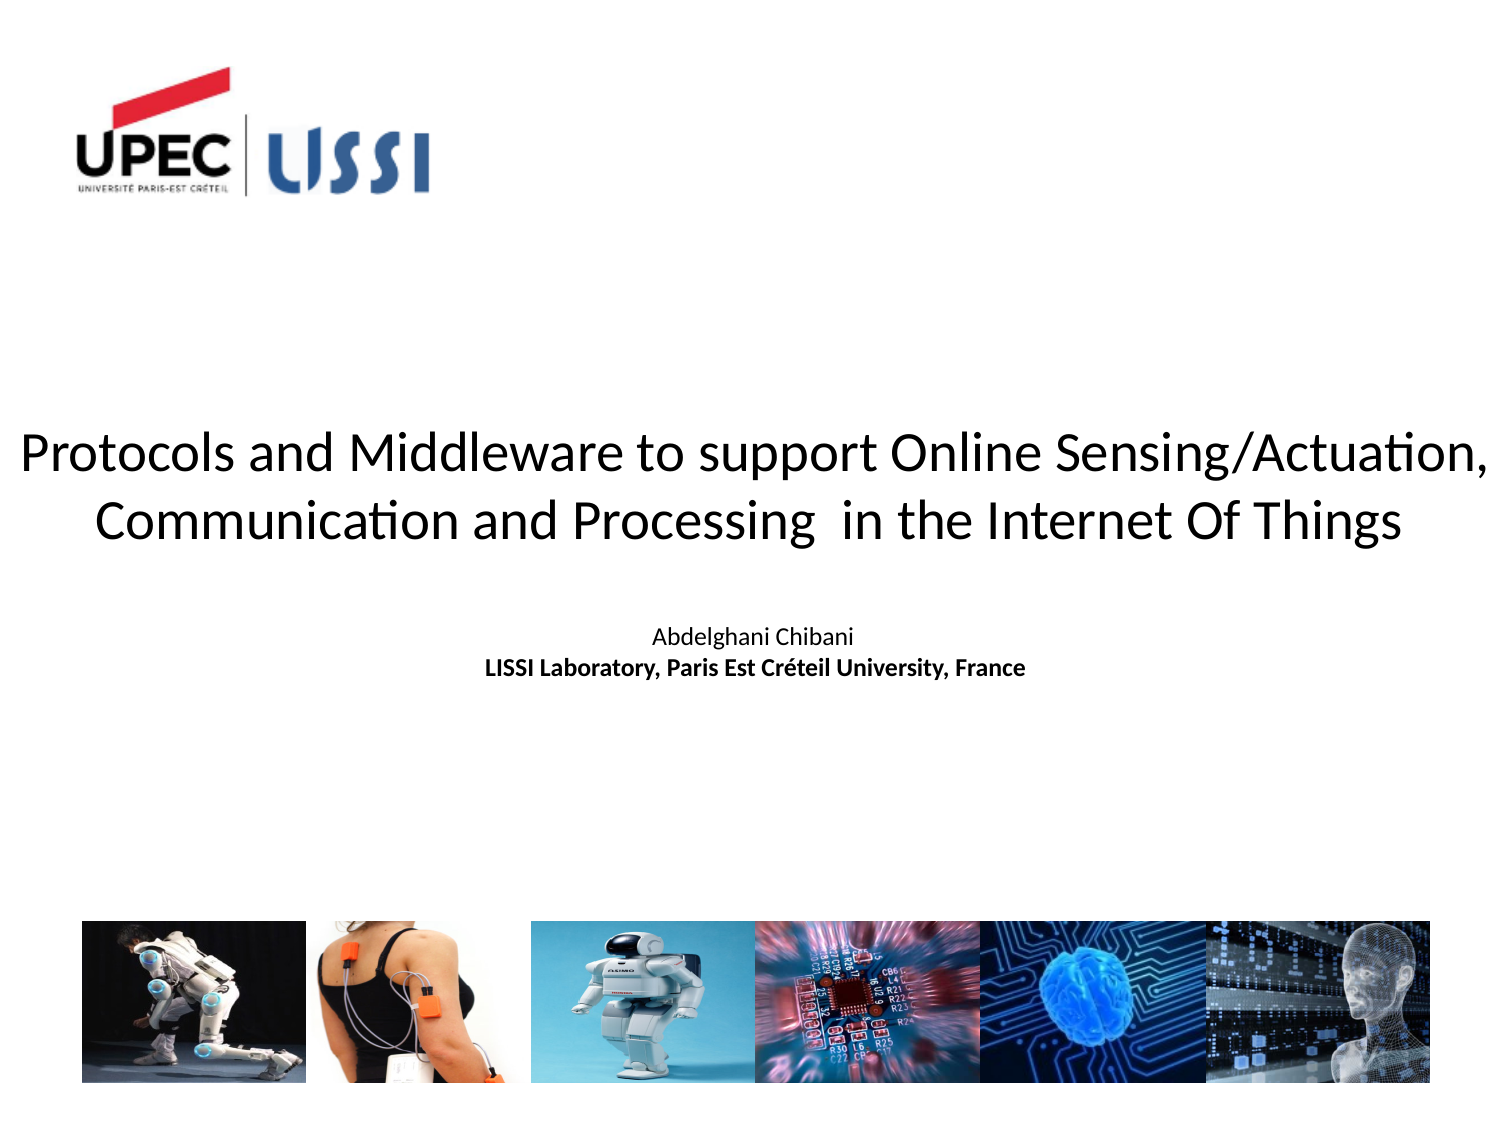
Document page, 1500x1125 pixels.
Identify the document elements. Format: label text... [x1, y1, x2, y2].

picture [76, 66, 437, 198]
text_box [81, 921, 1430, 1083]
title Protocols and Middleware to support Online Sensing/Actuation, Communication and Processing in the Internet Of Things Abdelghani Chibani LISSI Laboratory, Paris Est Créteil University, France [0, 373, 1500, 692]
